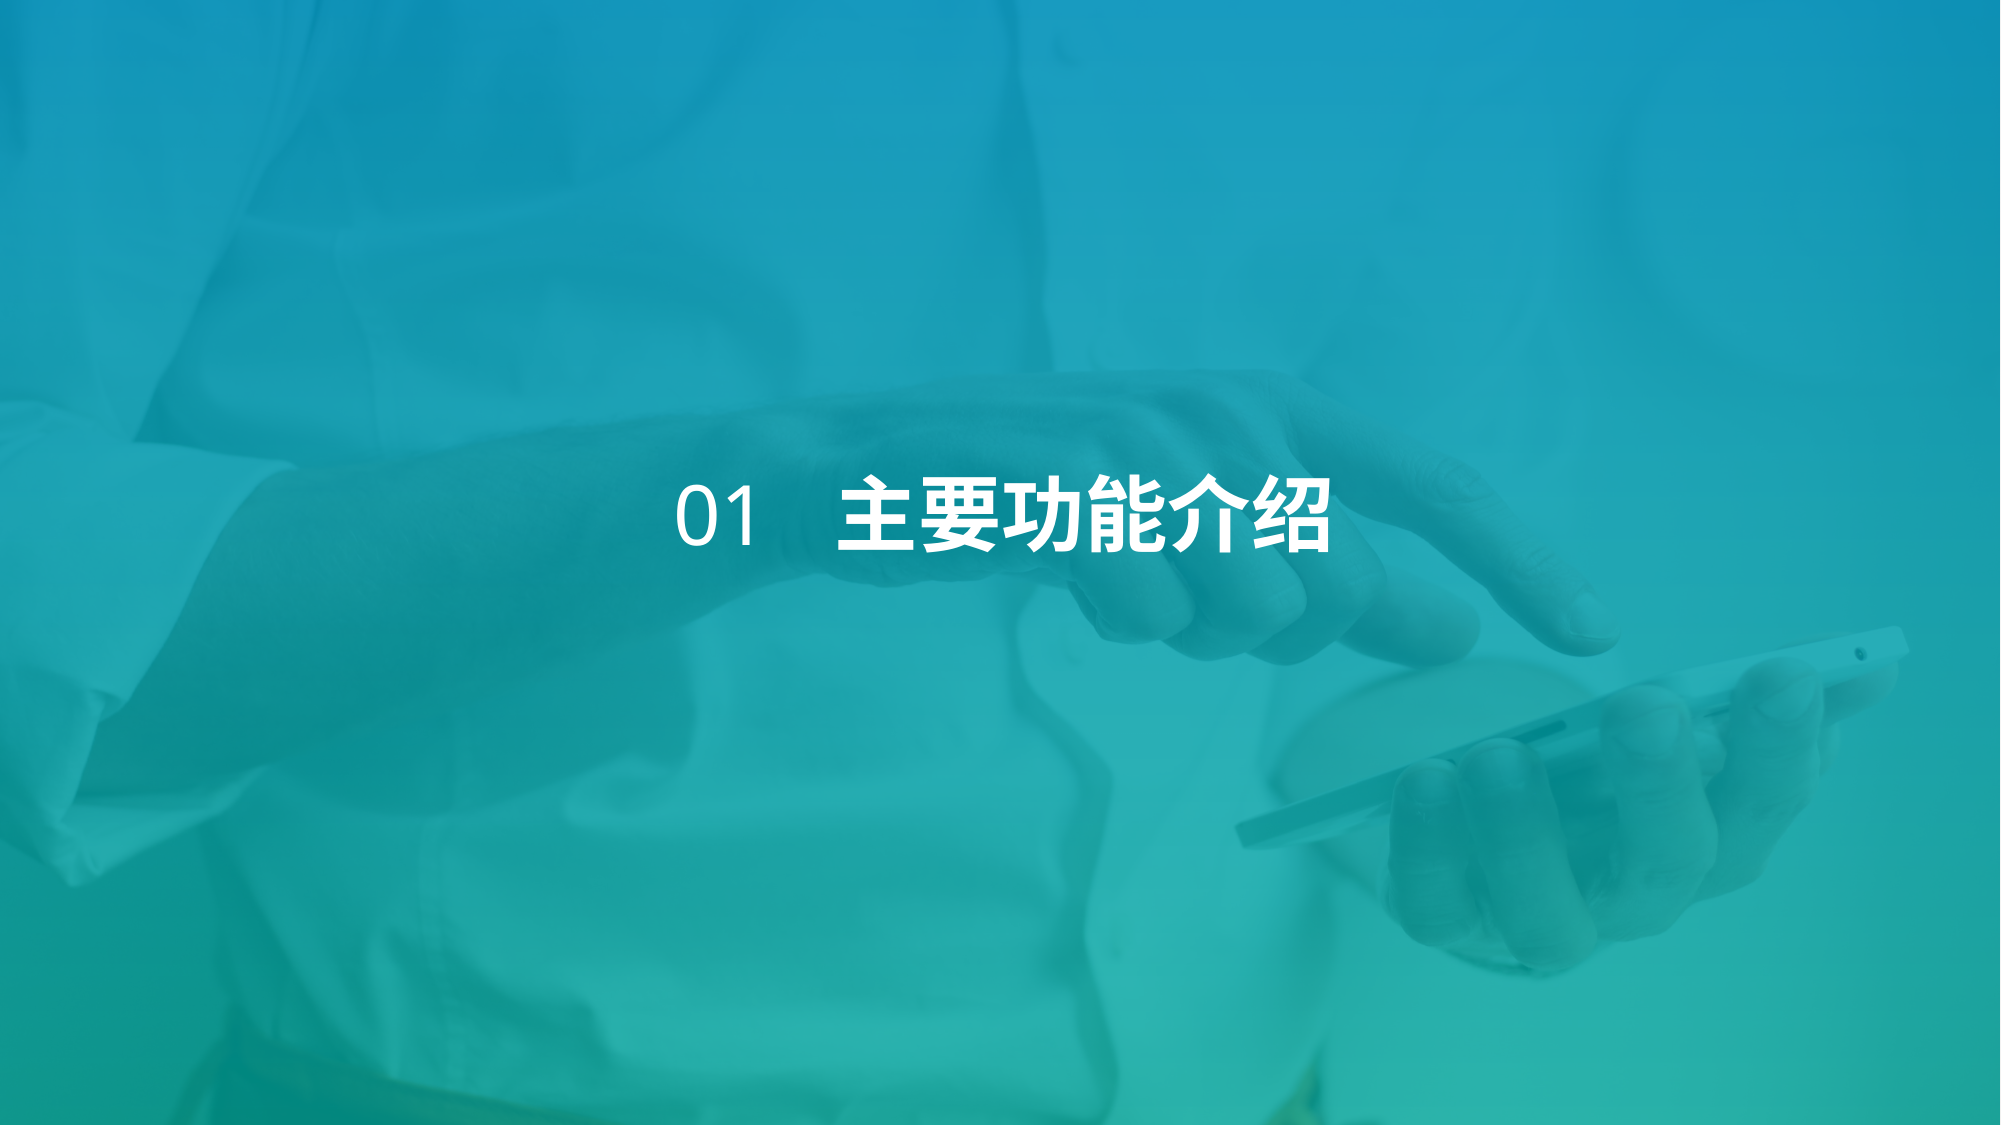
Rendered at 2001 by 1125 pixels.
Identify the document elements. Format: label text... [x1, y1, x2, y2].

text_box 01 [658, 454, 839, 570]
text_box 主要功能介绍 [839, 454, 1352, 570]
text_box [0, 0, 2000, 1125]
